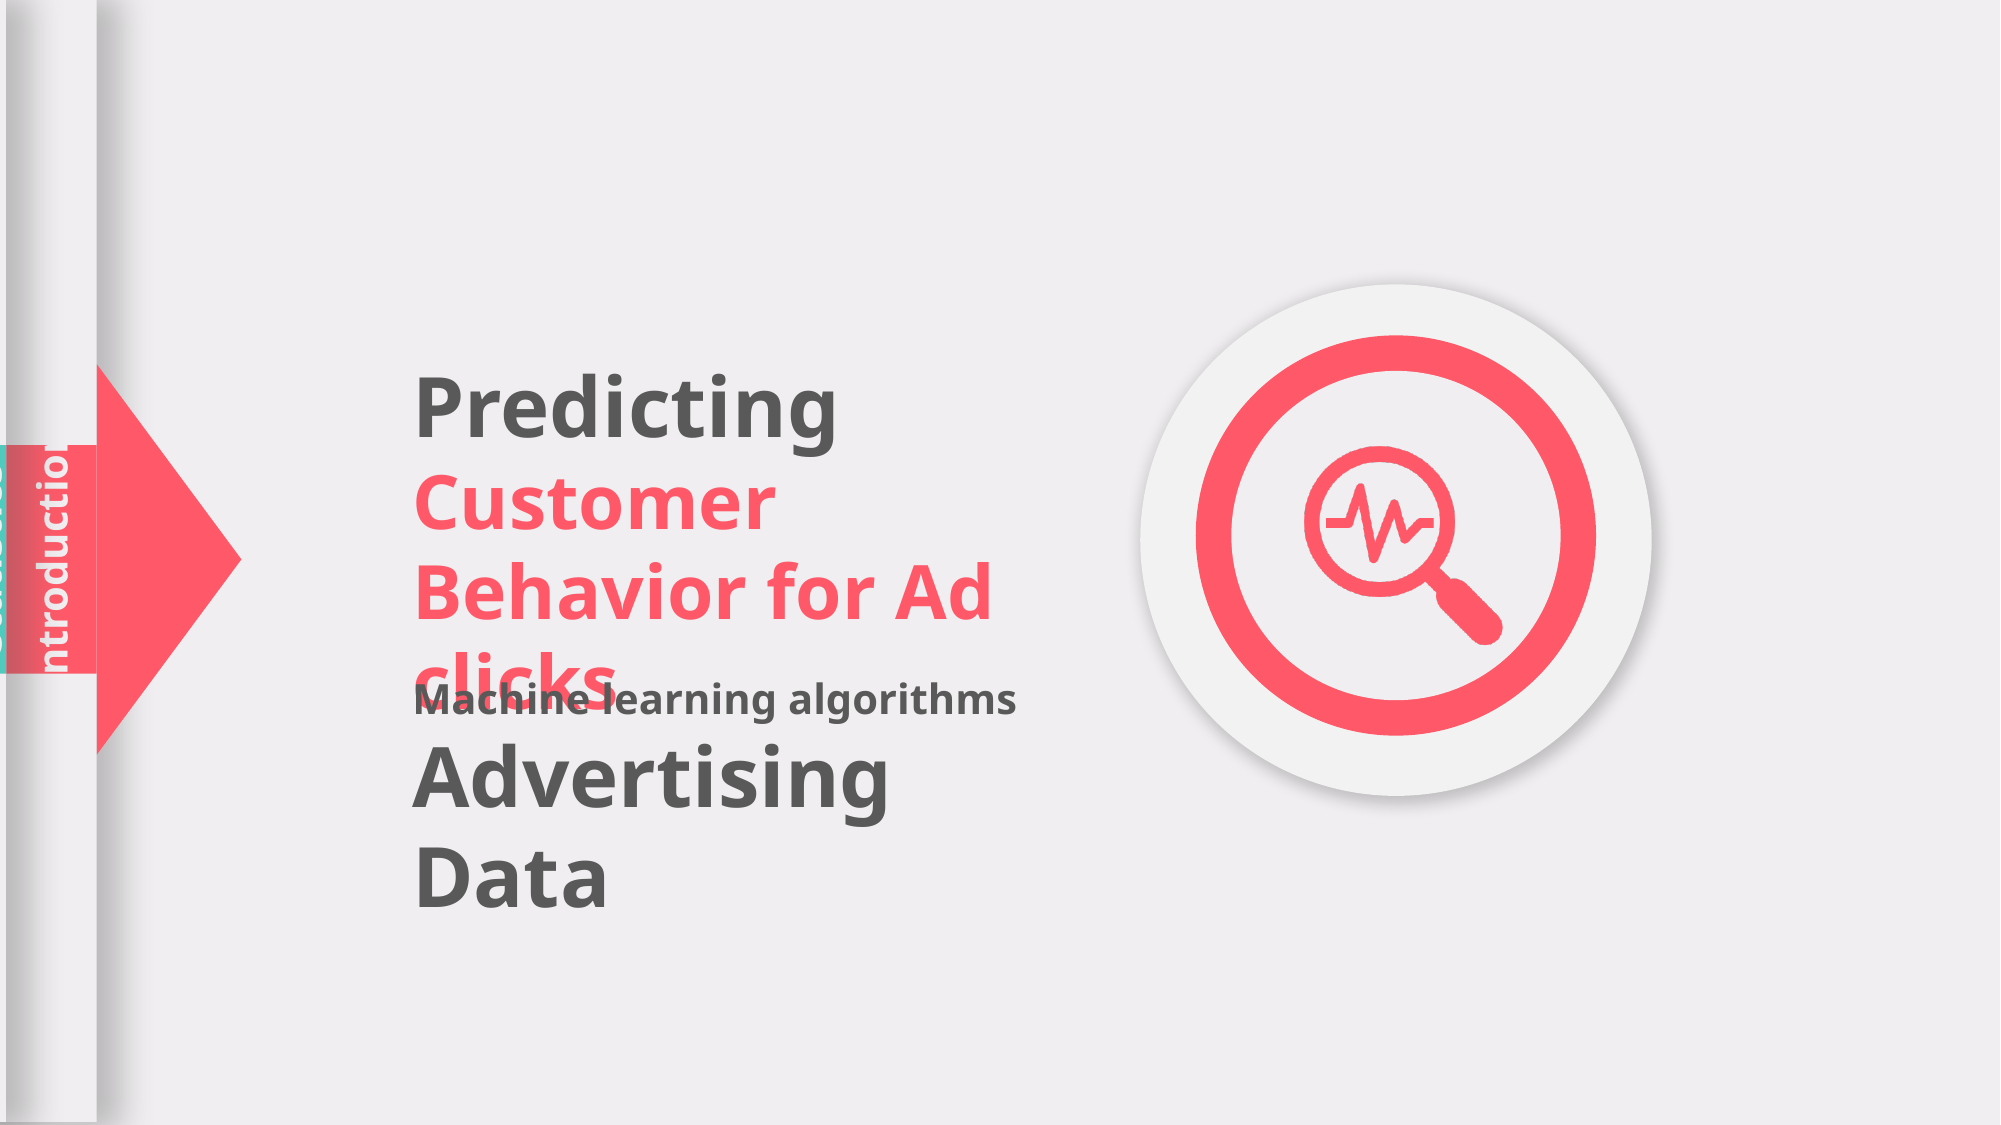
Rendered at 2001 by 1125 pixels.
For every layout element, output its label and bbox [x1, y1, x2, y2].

text_box [397, 347, 1121, 731]
text_box [1140, 284, 1652, 796]
text_box [0, 0, 242, 1122]
